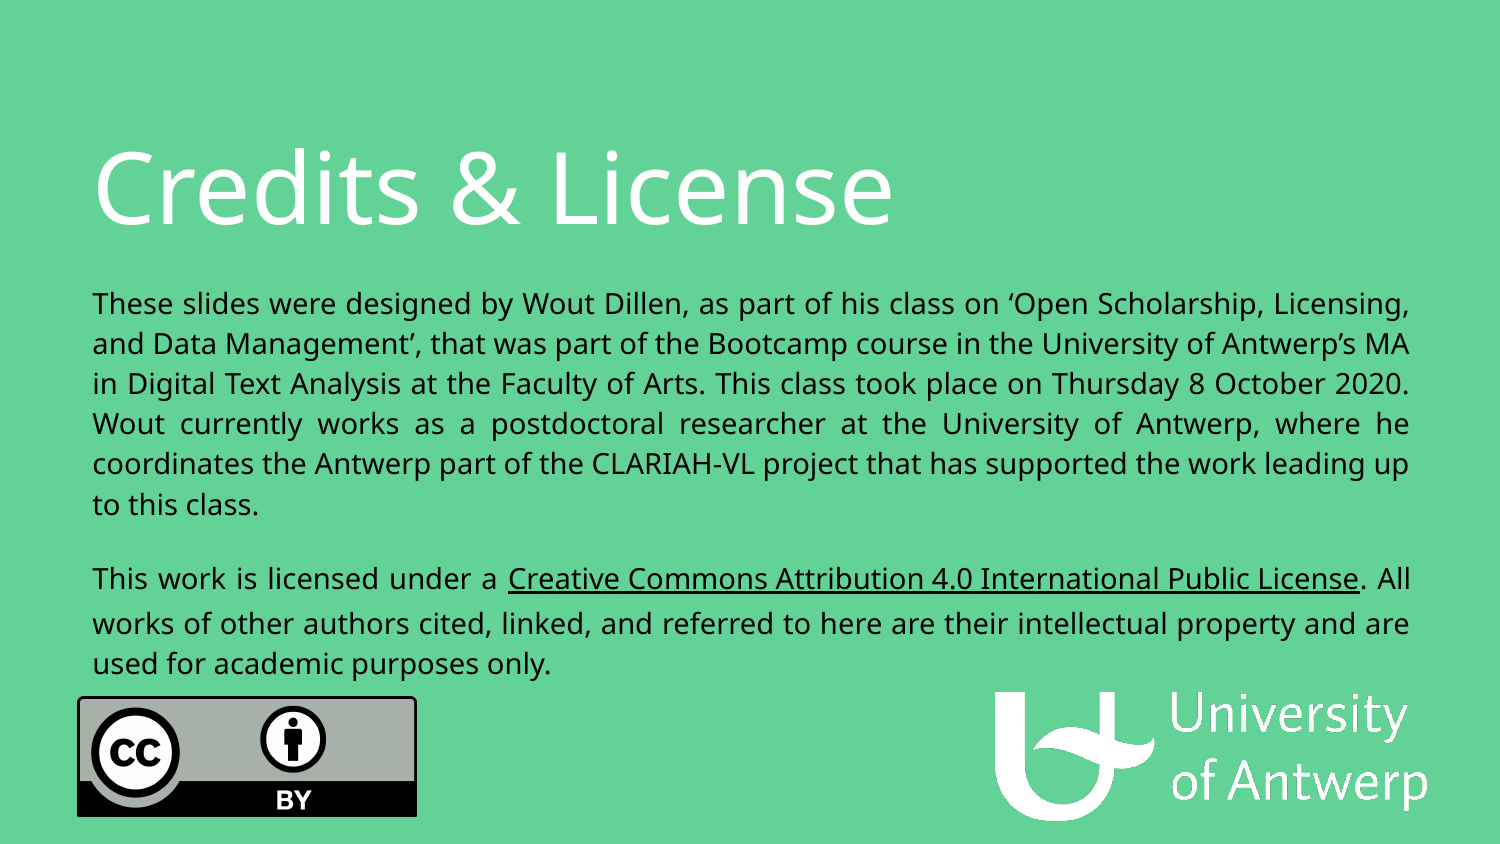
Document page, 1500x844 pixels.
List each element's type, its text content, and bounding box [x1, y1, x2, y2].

title Credits & License [77, 121, 1427, 248]
picture [77, 696, 417, 817]
picture [995, 692, 1427, 821]
list These slides were designed by Wout Dillen, as part of his class on ‘Open Scholarship, Licensing, and Data Management’, that was part of the Bootcamp course in the University of Antwerp’s MA in Digital Text Analysis at the Faculty of Arts. This class took place on Thursday 8 October 2020. Wout currently works as a postdoctoral researcher at the University of Antwerp, where he coordinates the Antwerp part of the CLARIAH-VL project that has supported the work leading up to this class. This work is licensed under a Creative Commons Attribution 4.0 International Public License. All works of other authors cited, linked, and referred to here are their intellectual property and are used for academic purposes only. [77, 264, 1427, 710]
